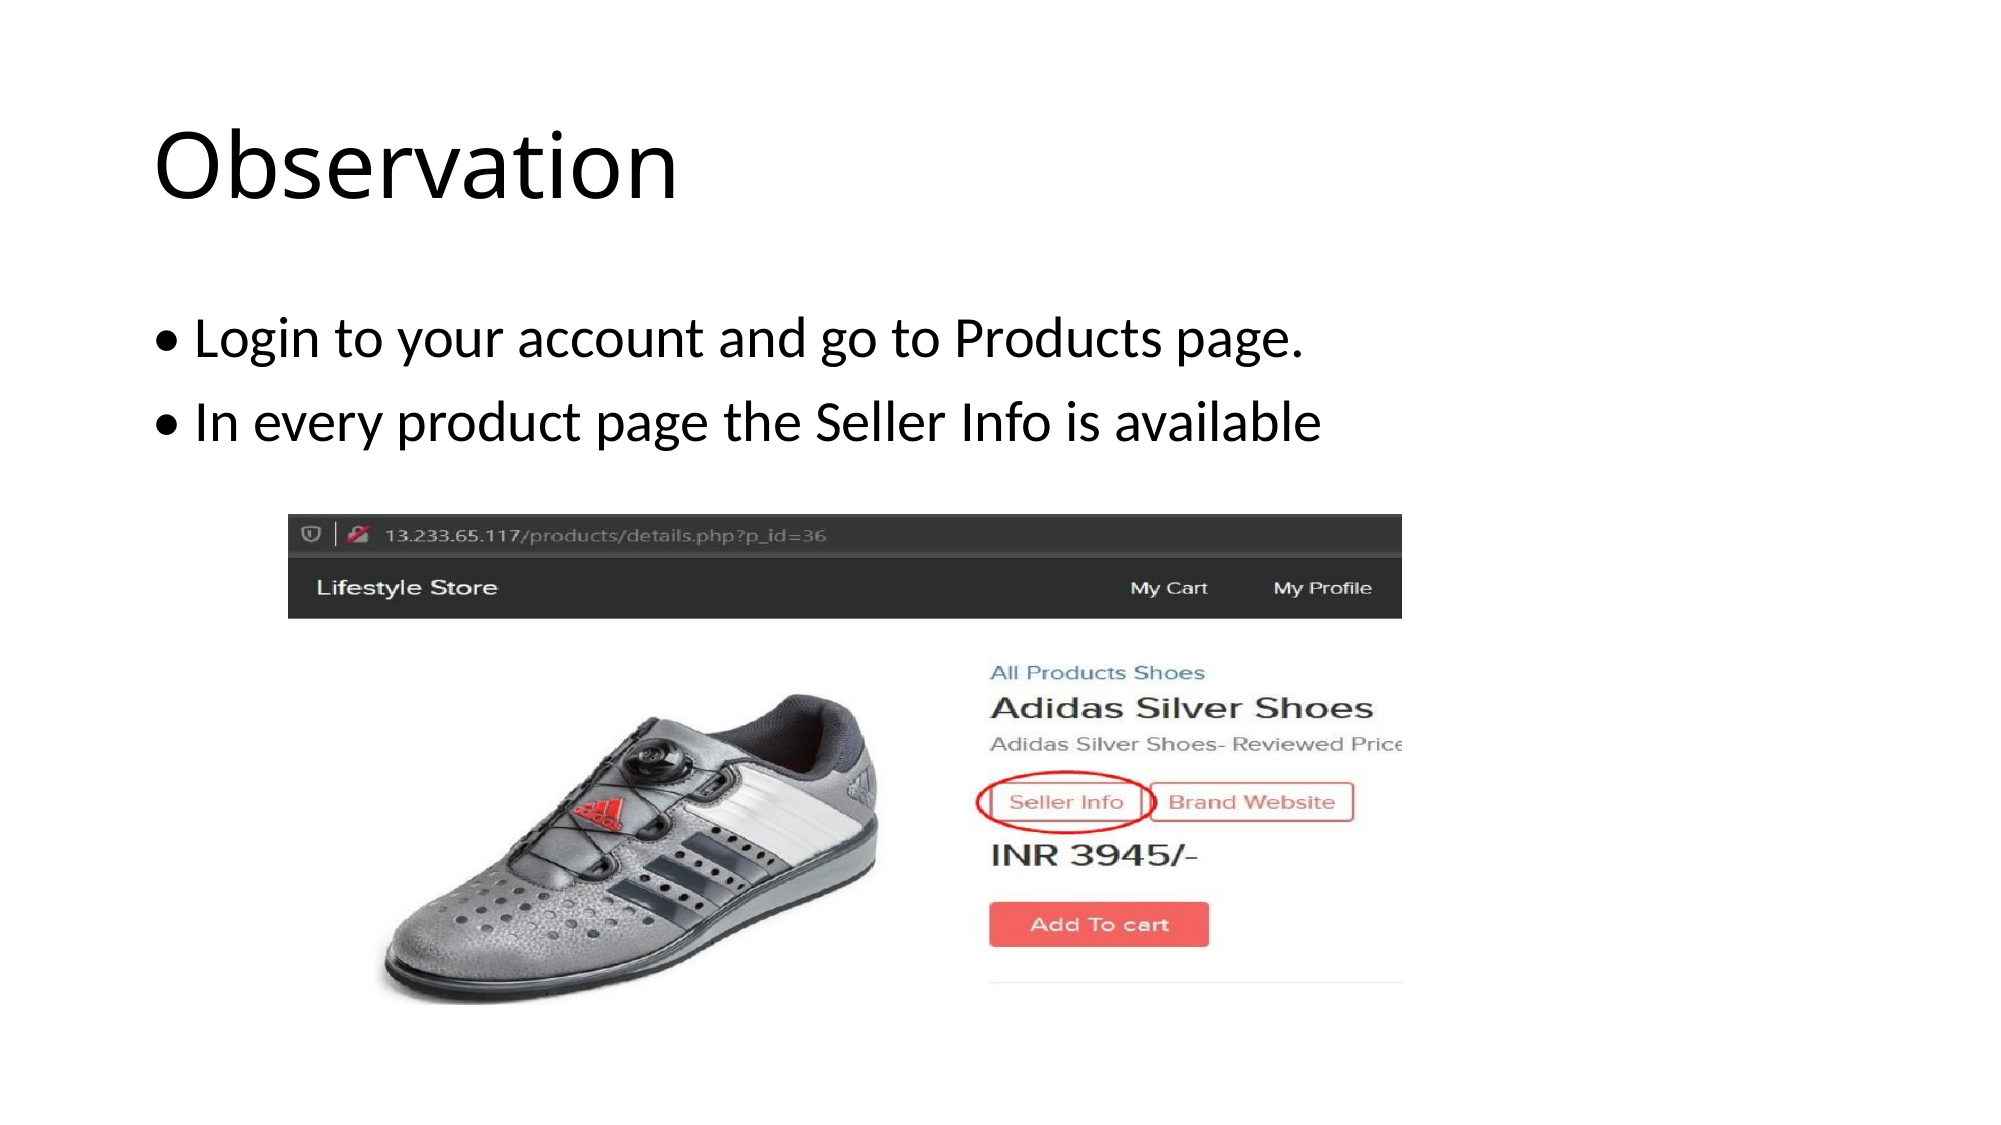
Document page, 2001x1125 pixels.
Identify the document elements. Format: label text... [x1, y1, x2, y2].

list • Login to your account and go to Products page. • In every product page the Seller Info is available [137, 299, 1863, 1014]
title Observation [137, 59, 1863, 278]
picture [288, 514, 1402, 1008]
